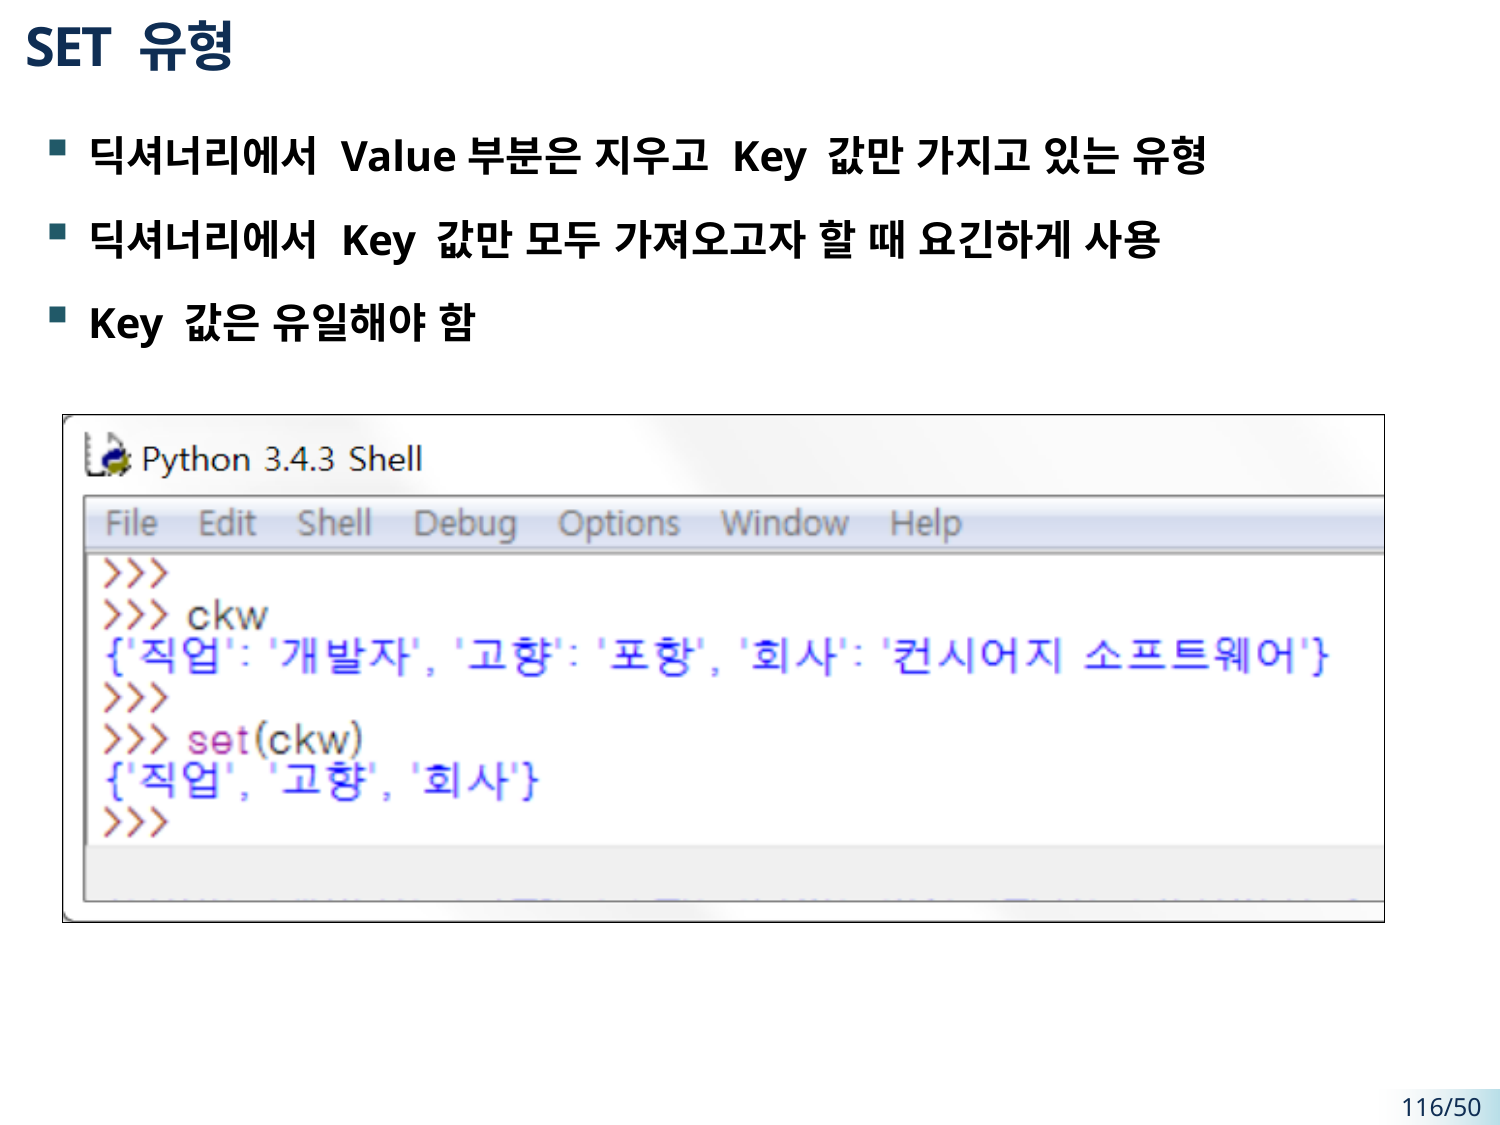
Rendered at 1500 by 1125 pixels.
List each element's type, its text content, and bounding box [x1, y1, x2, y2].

title SET 유형 [10, 5, 1288, 84]
picture [62, 414, 1386, 924]
list 딕셔너리에서 Value부분은 지우고 Key 값만 가지고 있는 유형 딕셔너리에서 Key 값만 모두 가져오고자 할 때 요긴하게 사용 Key 값은 유일해야 함 [14, 97, 1486, 1028]
